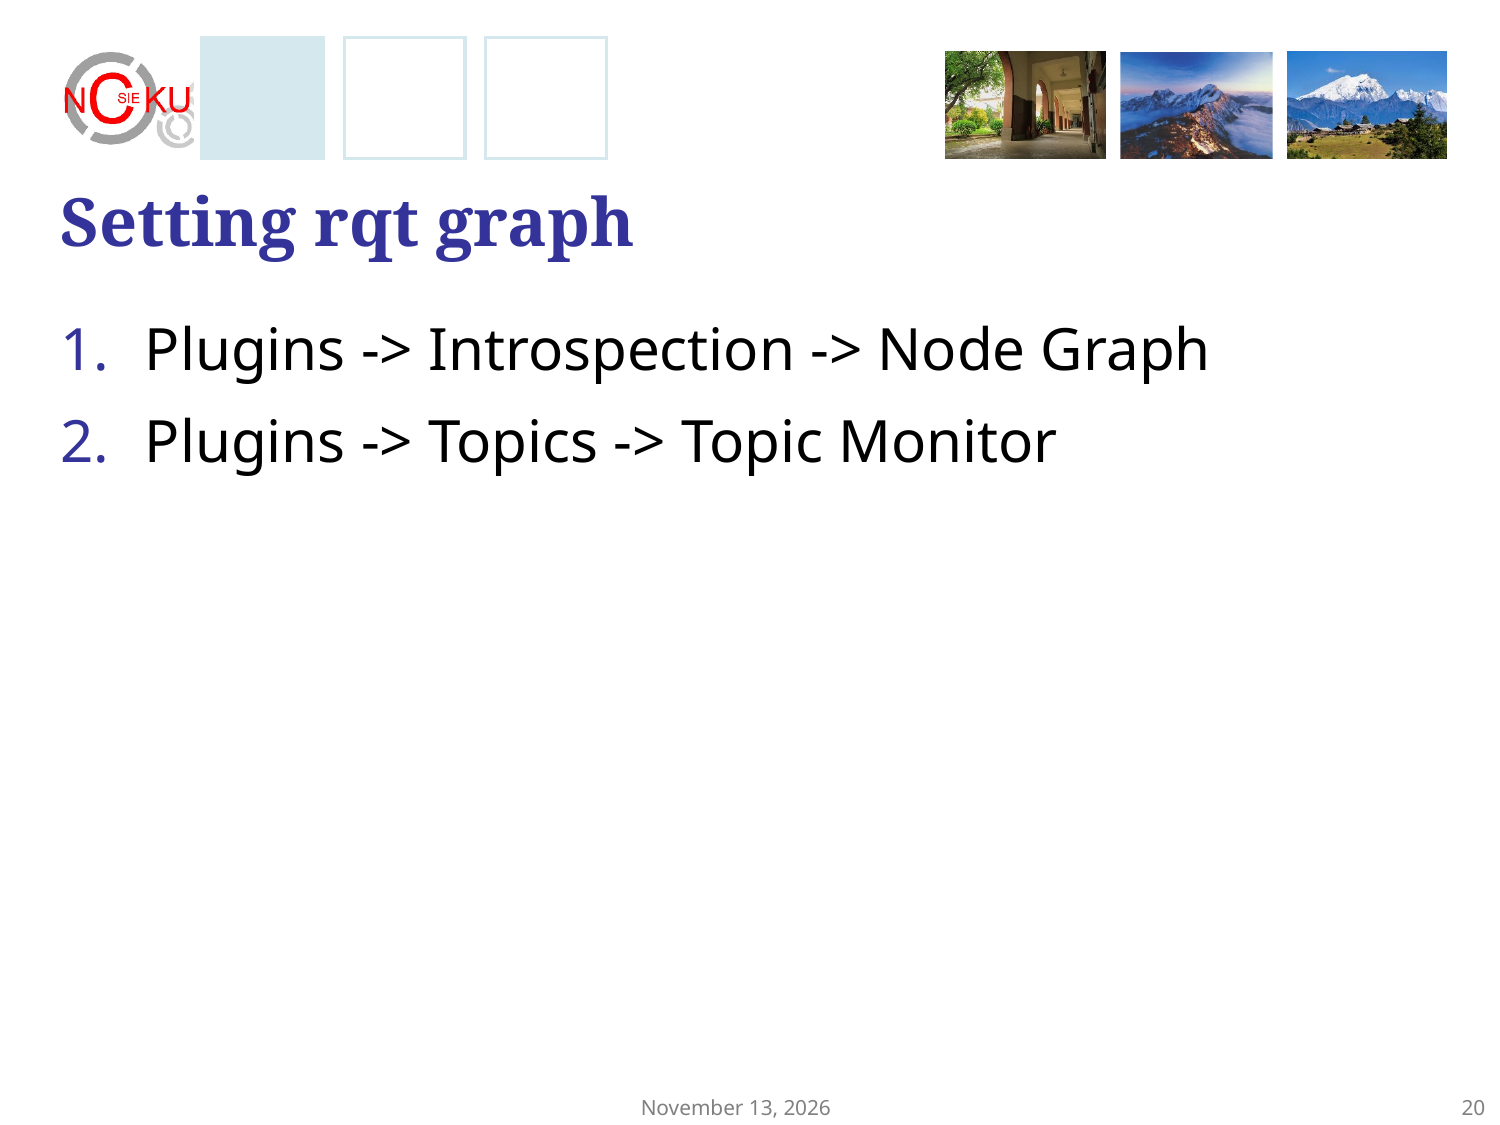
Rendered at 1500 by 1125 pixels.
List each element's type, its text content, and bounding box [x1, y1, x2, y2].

slide_number 20 [1423, 1087, 1500, 1125]
picture [59, 37, 194, 161]
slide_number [625, 1087, 875, 1125]
list Plugins -> Introspection -> Node Graph Plugins -> Topics -> Topic Monitor [60, 317, 1421, 1076]
title Setting rqt graph [60, 160, 1421, 290]
picture [945, 51, 1106, 159]
picture [1120, 52, 1273, 159]
picture [1287, 51, 1447, 159]
